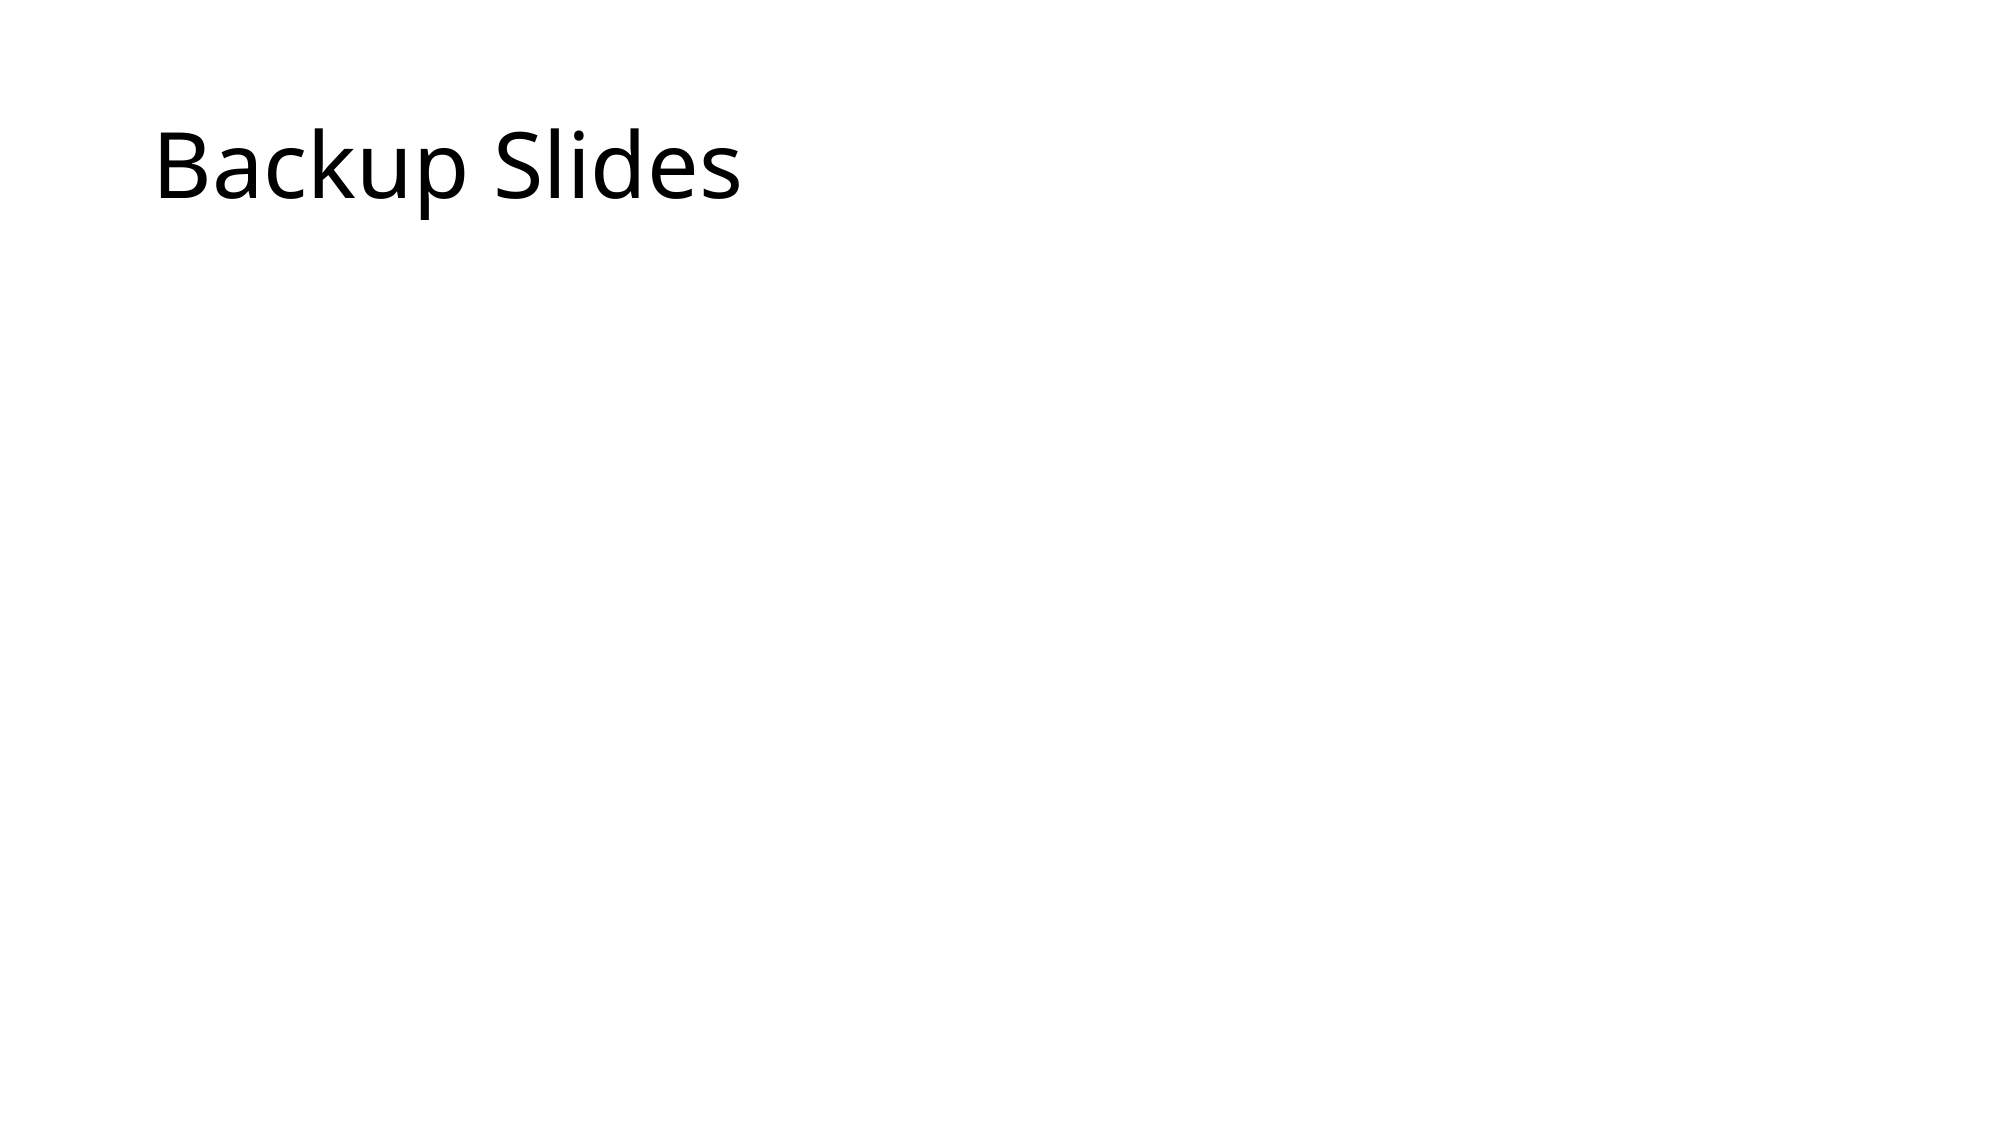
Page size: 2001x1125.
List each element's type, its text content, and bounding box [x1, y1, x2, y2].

title Backup Slides [137, 59, 1863, 278]
